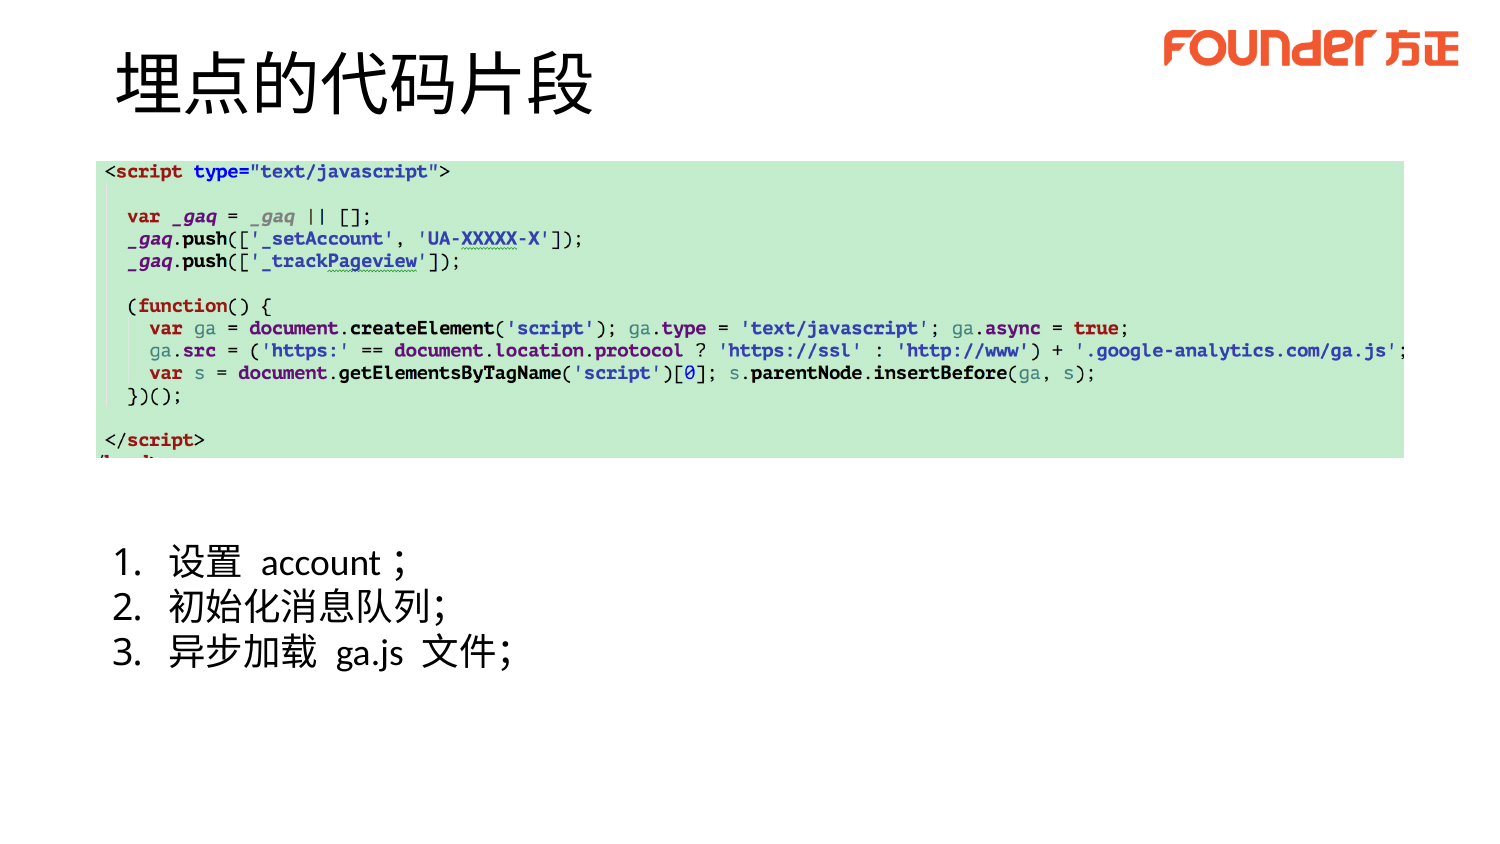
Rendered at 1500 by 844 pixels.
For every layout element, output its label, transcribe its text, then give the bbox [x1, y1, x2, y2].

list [96, 161, 1404, 458]
picture [1136, 0, 1485, 102]
text_box 设置 account； 初始化消息队列； 异步加载 ga.js 文件； [97, 530, 549, 726]
title 埋点的代码片段 [103, 44, 1397, 161]
